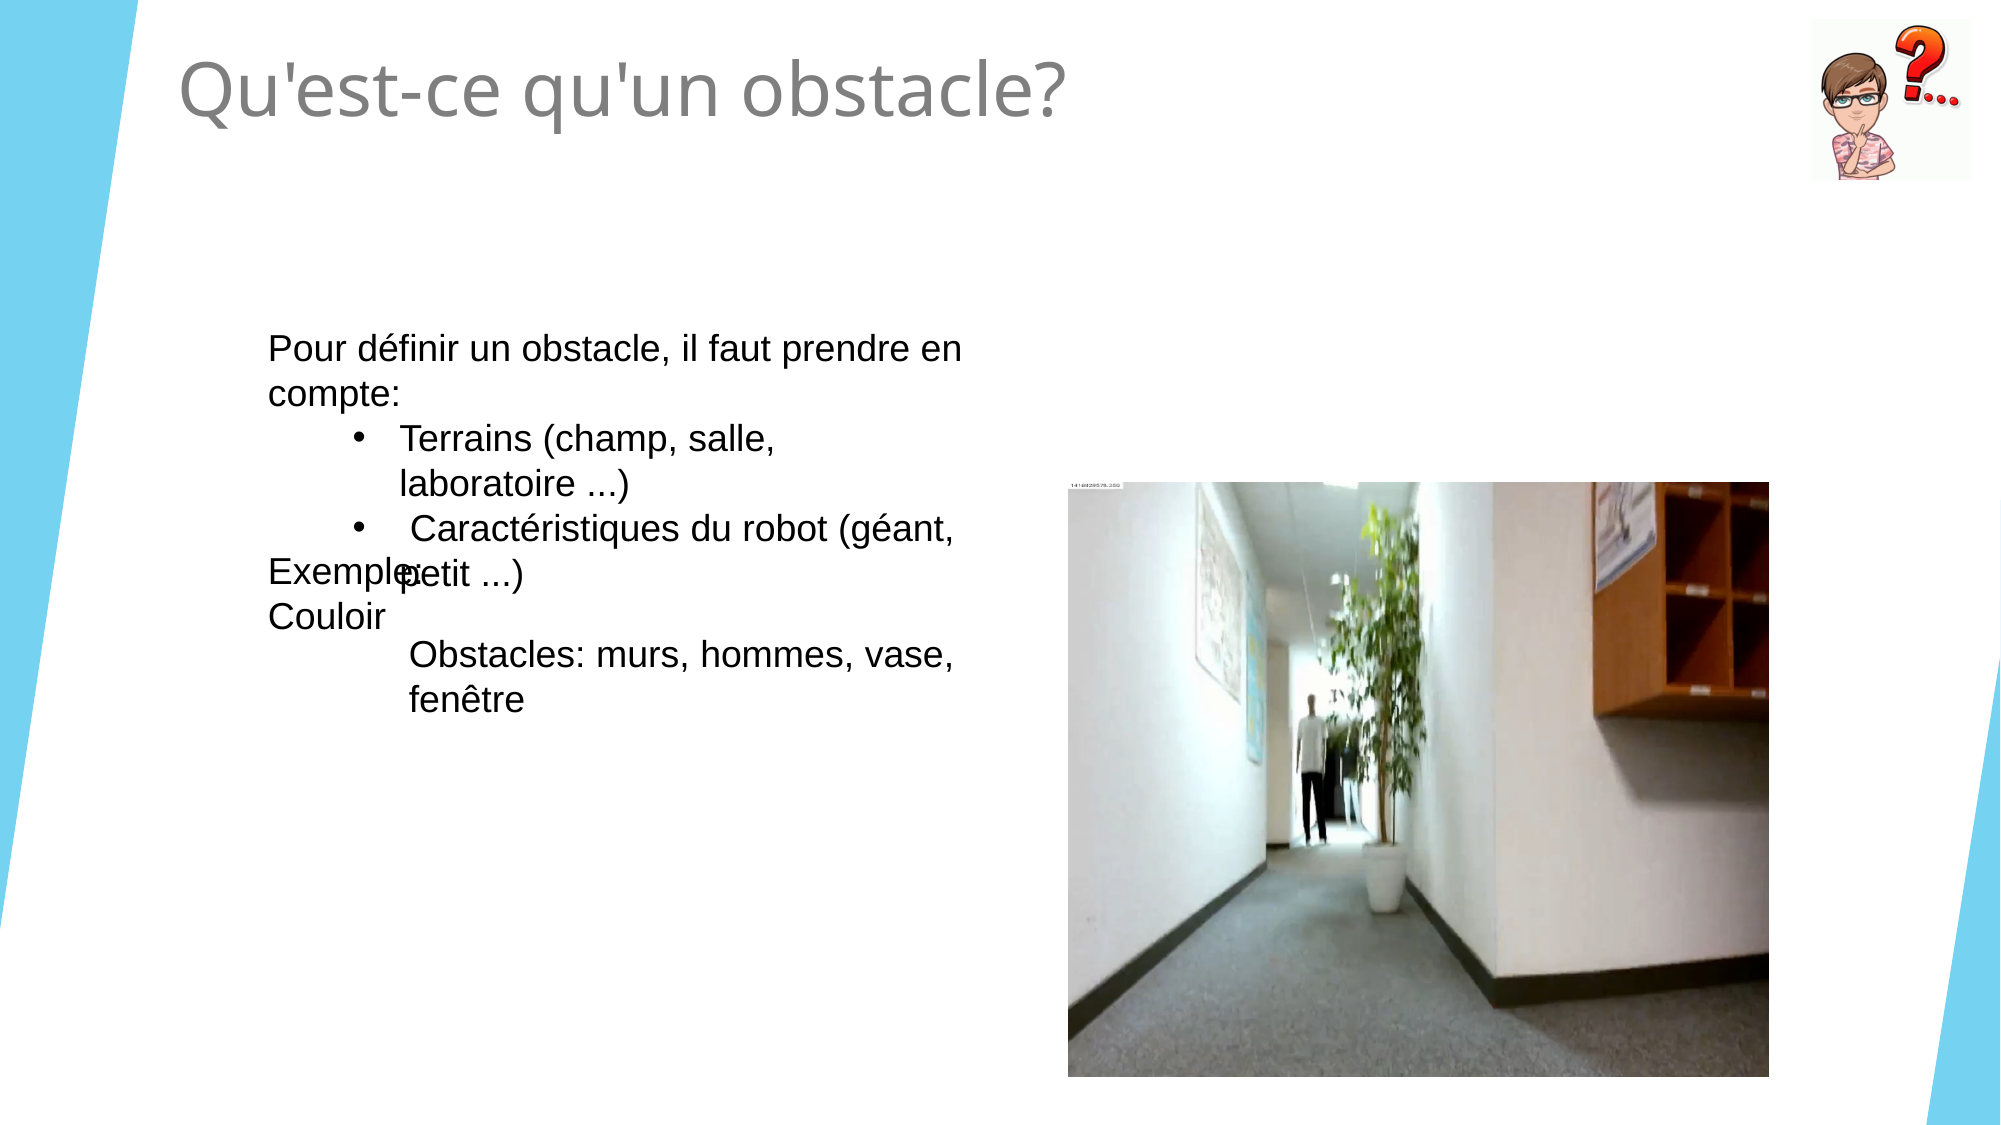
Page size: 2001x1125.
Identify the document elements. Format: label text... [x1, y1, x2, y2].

text_box [1926, 658, 2000, 1125]
text_box [0, 0, 2000, 1125]
picture [1068, 482, 1769, 1077]
title Qu'est-ce qu'un obstacle? [162, 28, 1573, 246]
text_box Exemple: Couloir [252, 539, 531, 645]
text_box Pour définir un obstacle, il faut prendre en compte: [252, 316, 1003, 422]
text_box Terrains (champ, salle, laboratoire ...) Caractéristiques du robot (géant, petit ...) [337, 406, 1018, 602]
picture [1810, 19, 1972, 181]
text_box [0, 0, 139, 930]
text_box Obstacles: murs, hommes, vase, fenêtre [393, 622, 978, 728]
